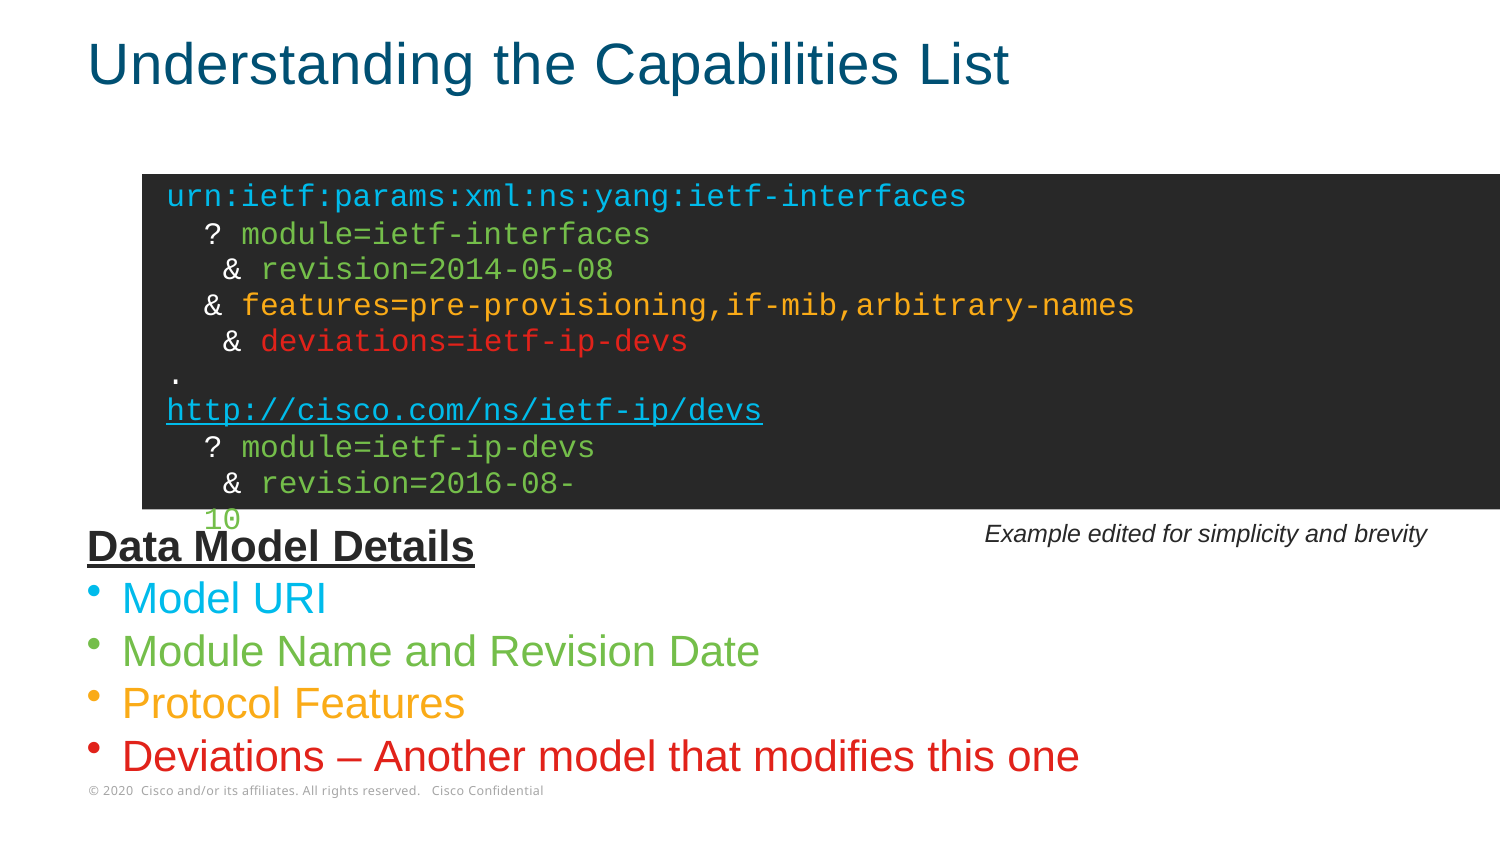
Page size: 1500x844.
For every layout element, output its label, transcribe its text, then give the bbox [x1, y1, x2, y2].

text_box urn:ietf:params:xml:ns:yang:ietf-interfaces ? module=ietf-interfaces & revision=2014-05-08 & features=pre-provisioning,if-mib,arbitrary-names & deviations=ietf-ip-devs . http://cisco.com/ns/ietf-ip/devs ? module=ietf-ip-devs & revision=2016-08-10 [164, 174, 1144, 536]
text_box Example edited for simplicity and brevity [982, 515, 1432, 548]
text_box [1144, 174, 1500, 510]
text_box Deviations – Another model that modifies this one [84, 725, 1084, 780]
text_box Data Model Details Model URI Module Name and Revision Date Protocol Features [84, 515, 765, 725]
text_box [142, 174, 164, 510]
title Understanding the Capabilities List [85, 0, 1015, 132]
